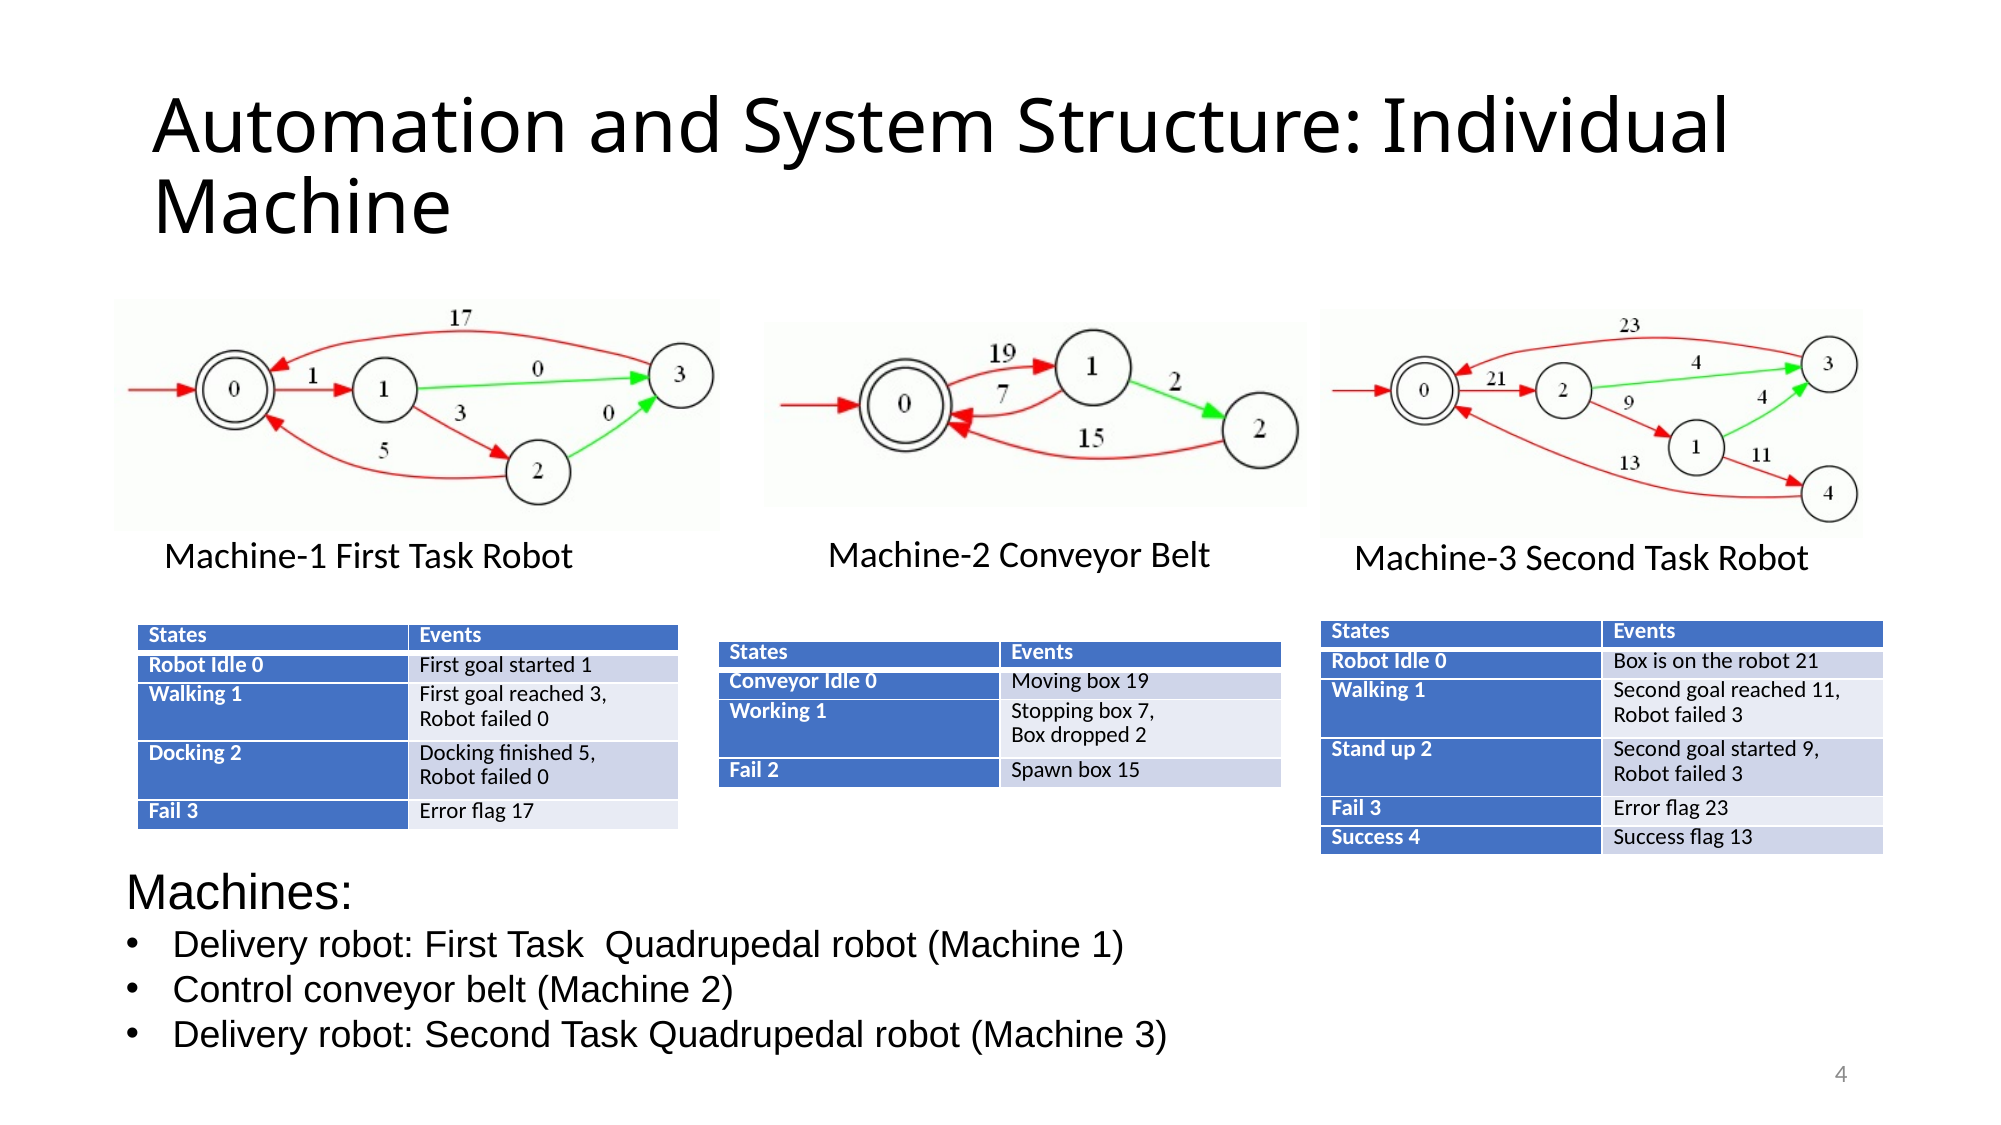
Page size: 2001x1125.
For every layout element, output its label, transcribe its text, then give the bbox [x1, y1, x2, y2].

table_cell Fail 2 [719, 759, 999, 787]
table_cell Spawn box 15 [1001, 759, 1281, 787]
slide_number 4 [1483, 1042, 1863, 1103]
table_cell Walking 1 [138, 684, 408, 740]
table_cell Moving box 19 [1001, 673, 1281, 699]
table_cell Success 4 [1321, 827, 1601, 854]
picture [114, 299, 720, 531]
table_cell Working 1 [719, 700, 999, 757]
table_header States [719, 642, 999, 667]
table_cell Docking 2 [138, 742, 408, 799]
table_cell Robot Idle 0 [138, 656, 408, 682]
table_cell Second goal reached 11, Robot failed 3 [1603, 680, 1883, 737]
table_cell Second goal started 9, Robot failed 3 [1603, 739, 1883, 796]
table_cell Error flag 17 [409, 801, 678, 829]
table_header States [1321, 621, 1601, 647]
table_cell Error flag 23 [1603, 797, 1883, 825]
table_cell Docking finished 5, Robot failed 0 [409, 742, 678, 799]
table_header States [138, 625, 408, 650]
table_cell Fail 3 [1321, 797, 1601, 825]
text_box Machine-2 Conveyor Belt [813, 522, 1258, 582]
table_header Events [1001, 642, 1281, 667]
table_cell Robot Idle 0 [1321, 652, 1601, 678]
table_cell First goal reached 3, Robot failed 0 [409, 684, 678, 740]
table_cell Stopping box 7, Box dropped 2 [1001, 700, 1281, 757]
table_cell Conveyor Idle 0 [719, 673, 999, 699]
table_cell Stand up 2 [1321, 739, 1601, 796]
list Machine-1 First Task Robot [149, 531, 594, 595]
table_cell Success flag 13 [1603, 827, 1883, 854]
table_cell Box is on the robot 21 [1603, 652, 1883, 678]
table_cell First goal started 1 [409, 656, 678, 682]
picture [764, 322, 1307, 508]
picture [1320, 309, 1863, 538]
table_header Events [409, 625, 678, 650]
text_box Machines: Delivery robot: First Task Quadrupedal robot (Machine 1) Control conveyor belt (Machine 2) Delivery robot: Second Task Quadrupedal robot (Machine 3) [111, 852, 1483, 1108]
table_cell Fail 3 [138, 801, 408, 829]
title Automation and System Structure: Individual Machine [137, 59, 1863, 278]
text_box Machine-3 Second Task Robot [1339, 538, 1834, 586]
table_cell Walking 1 [1321, 680, 1601, 737]
table_header Events [1603, 621, 1883, 647]
